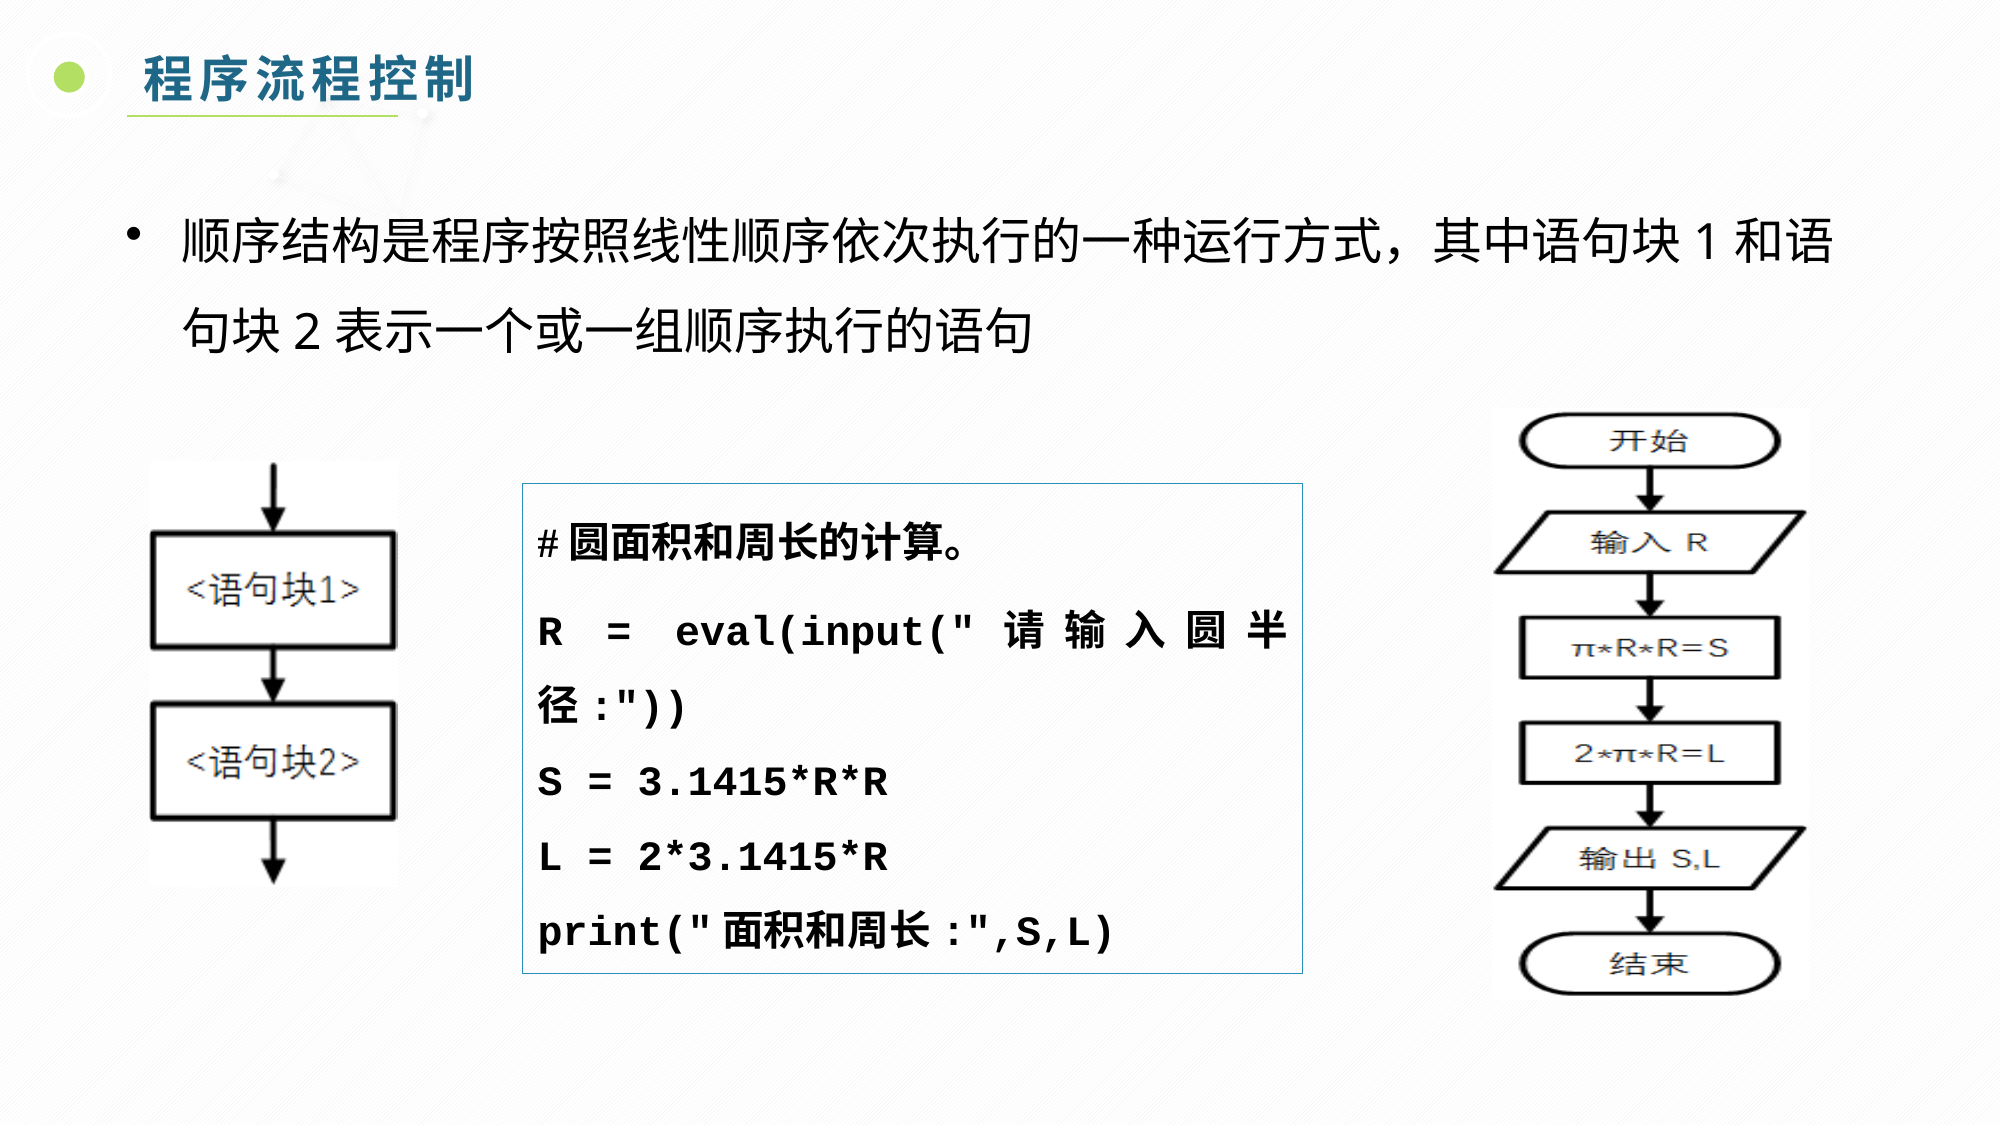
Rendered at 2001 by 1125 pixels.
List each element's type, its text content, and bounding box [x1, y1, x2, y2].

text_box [27, 33, 111, 117]
picture [149, 461, 398, 888]
text_box #圆面积和周长的计算。 R = eval(input("请输入圆半径:")) S = 3.1415*R*R L = 2*3.1415*R print("面积和周长:",S,L) [522, 483, 1303, 974]
text_box 程序流程控制 [463, 40, 1155, 115]
picture [258, 39, 461, 242]
picture [1492, 408, 1809, 1000]
text_box 程序流程控制 [128, 40, 255, 115]
text_box 顺序结构是程序按照线性顺序依次执行的一种运行方式，其中语句块1和语句块2表示一个或一组顺序执行的语句 [110, 172, 1879, 368]
